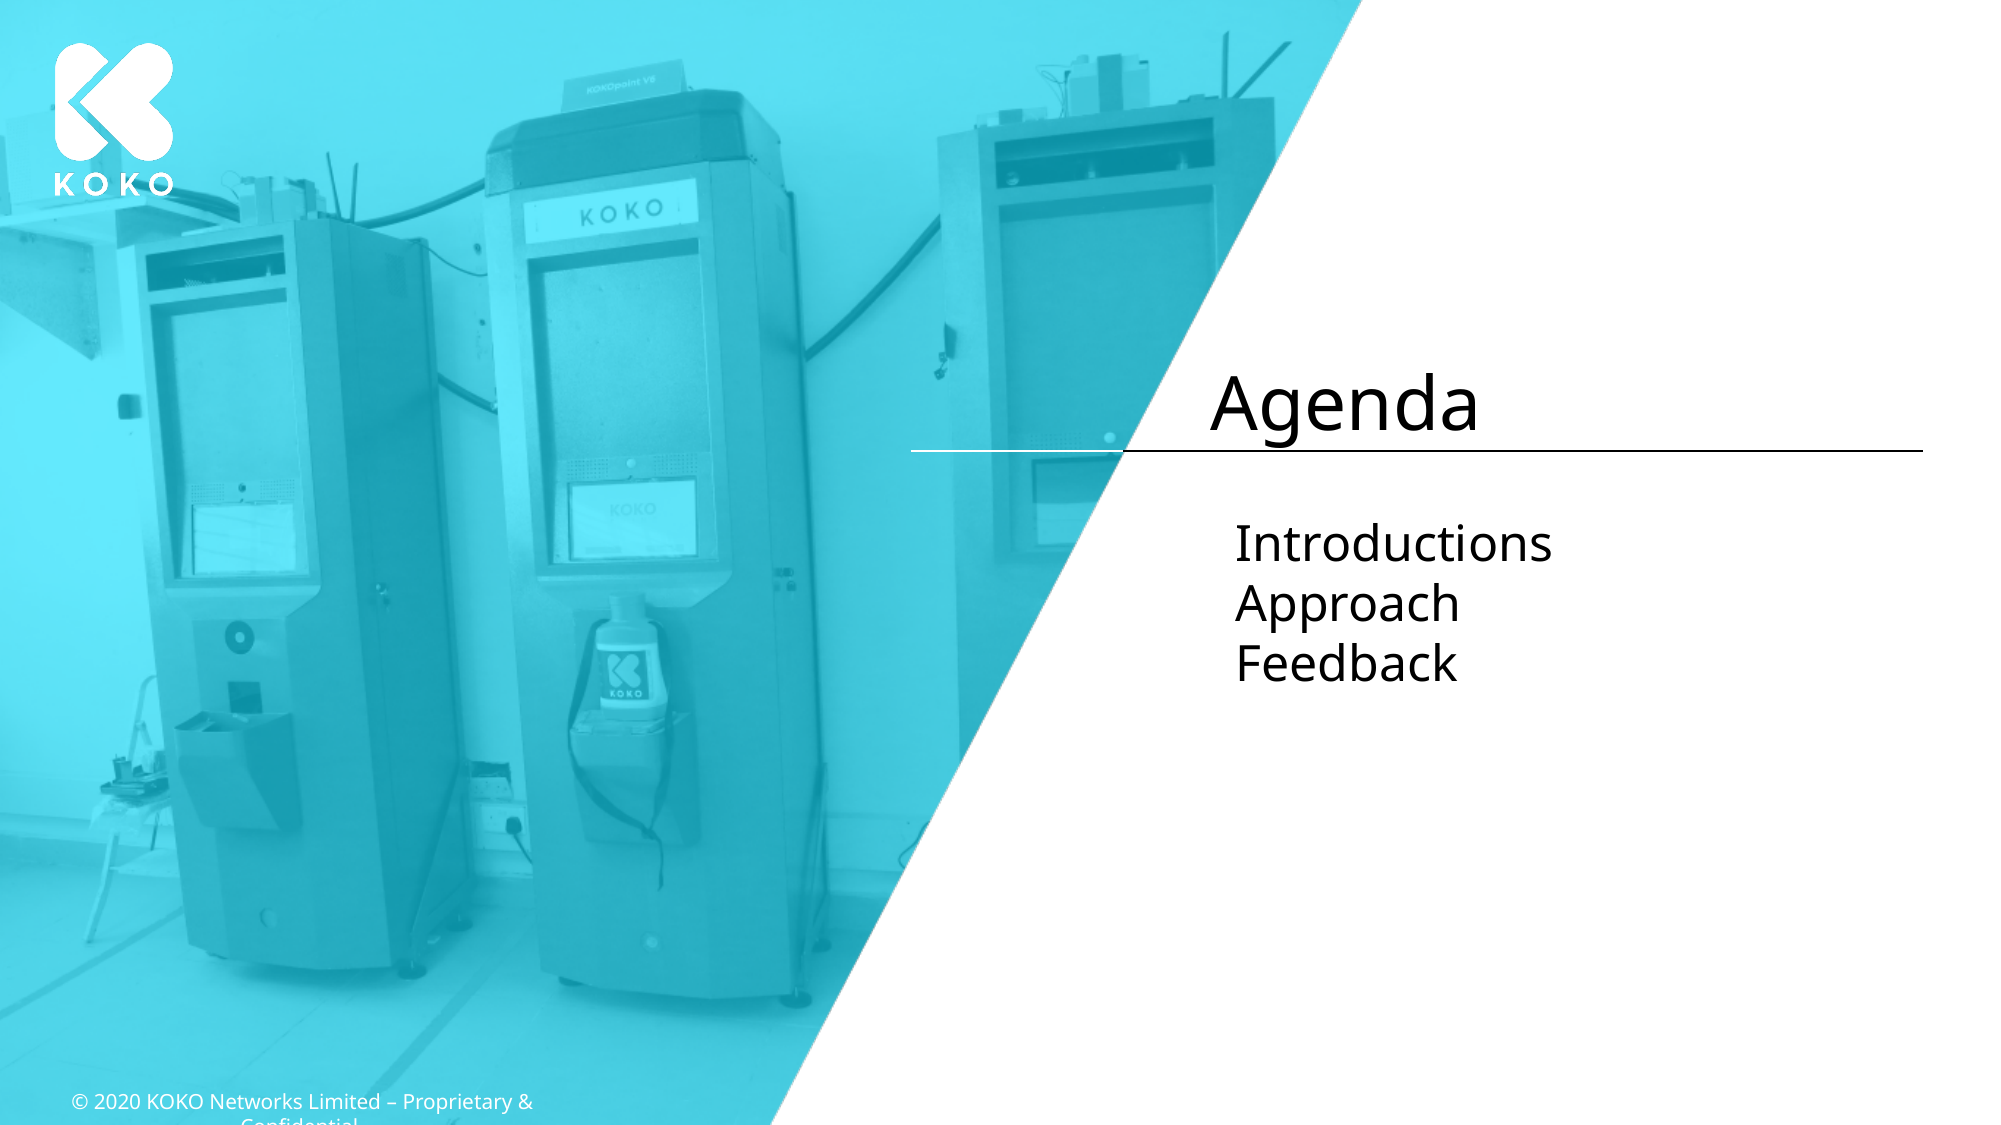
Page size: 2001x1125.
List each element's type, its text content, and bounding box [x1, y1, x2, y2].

picture [0, 0, 2001, 1125]
subtitle Introductions Approach Feedback [1195, 503, 1923, 1073]
